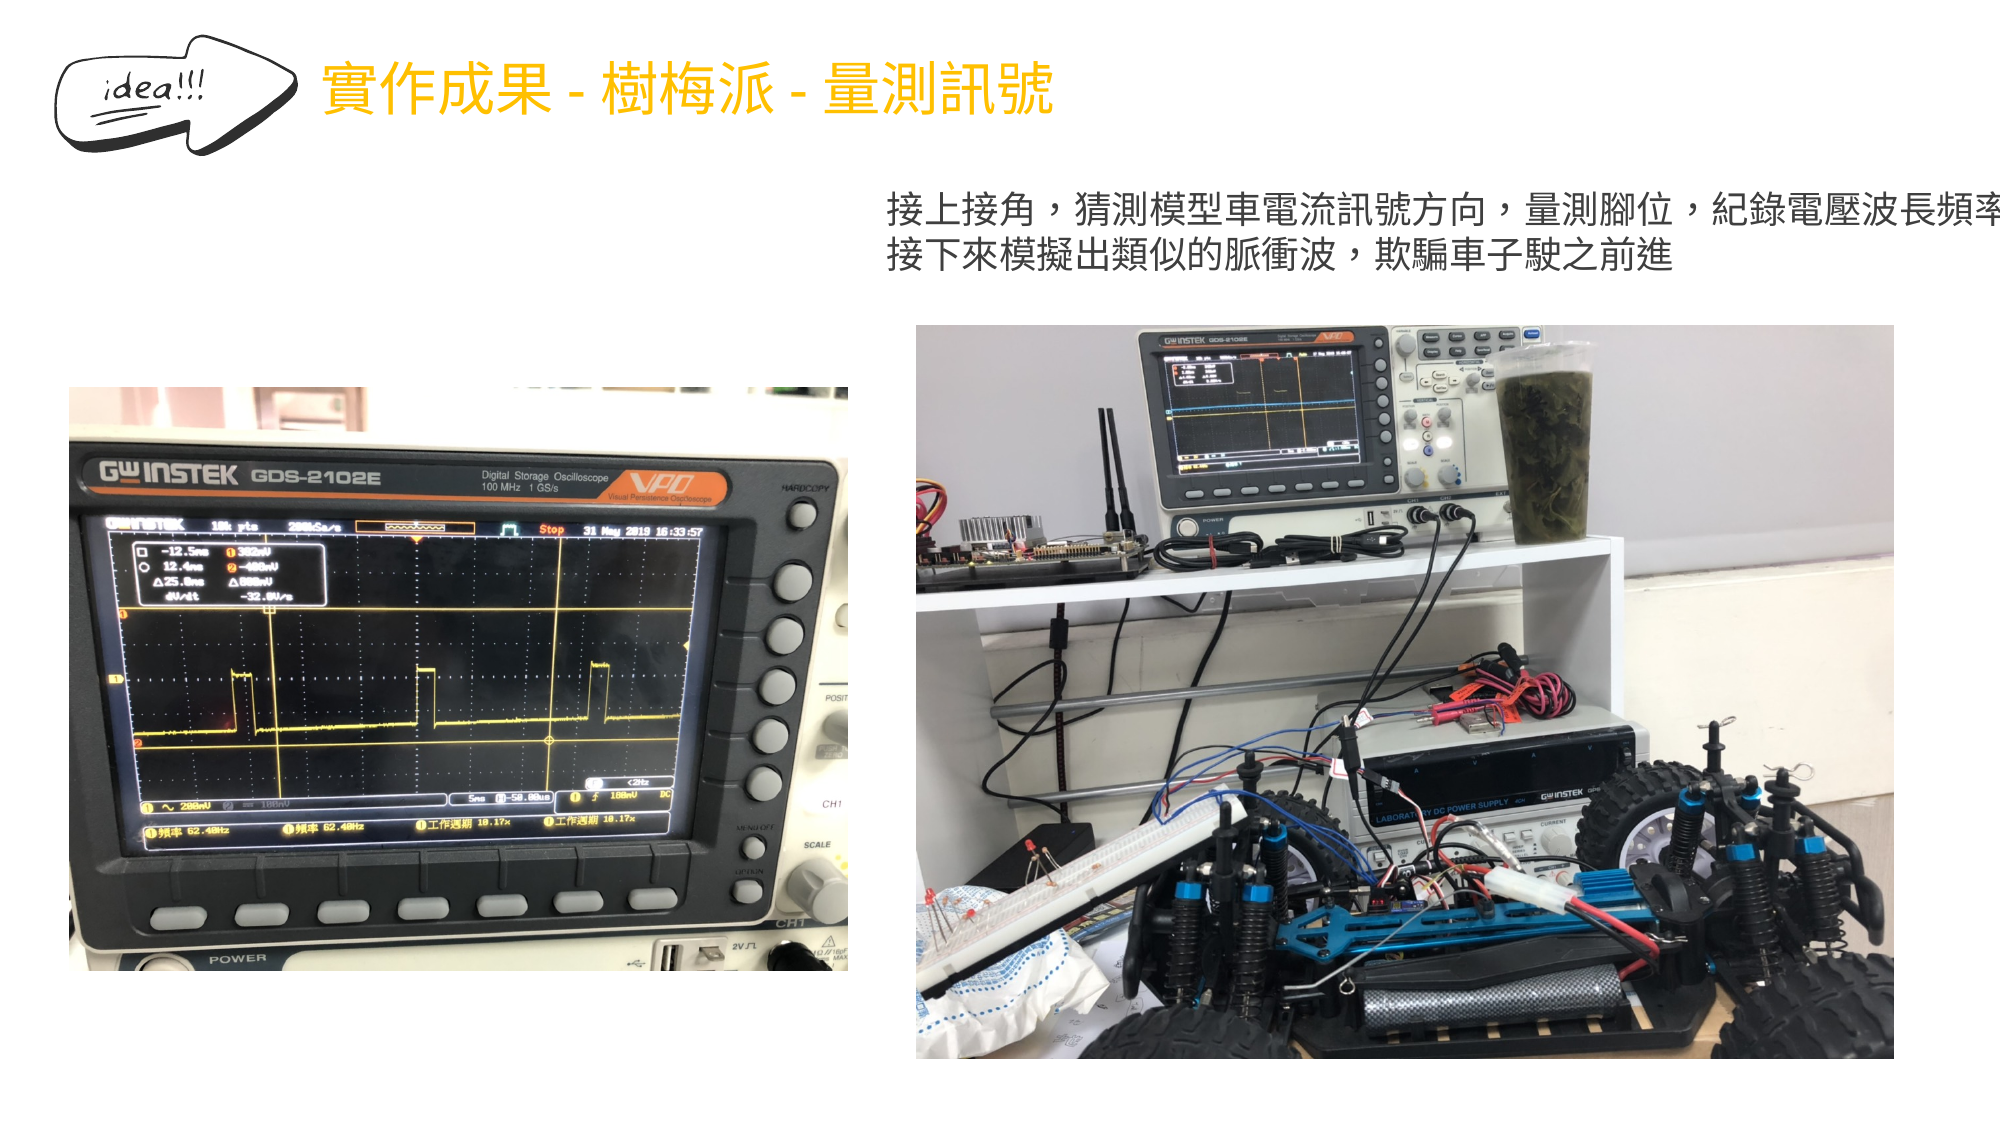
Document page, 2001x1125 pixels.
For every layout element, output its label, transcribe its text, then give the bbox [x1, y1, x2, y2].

text_box 實作成果-樹梅派-量測訊號 [306, 44, 1093, 130]
text_box 接上接角，猜測模型車電流訊號方向，量測腳位，紀錄電壓波長頻率 接下來模擬出類似的脈衝波，欺騙車子駛之前進 [871, 179, 2000, 284]
text_box [54, 34, 298, 157]
picture [69, 387, 848, 971]
picture [916, 325, 1894, 1059]
